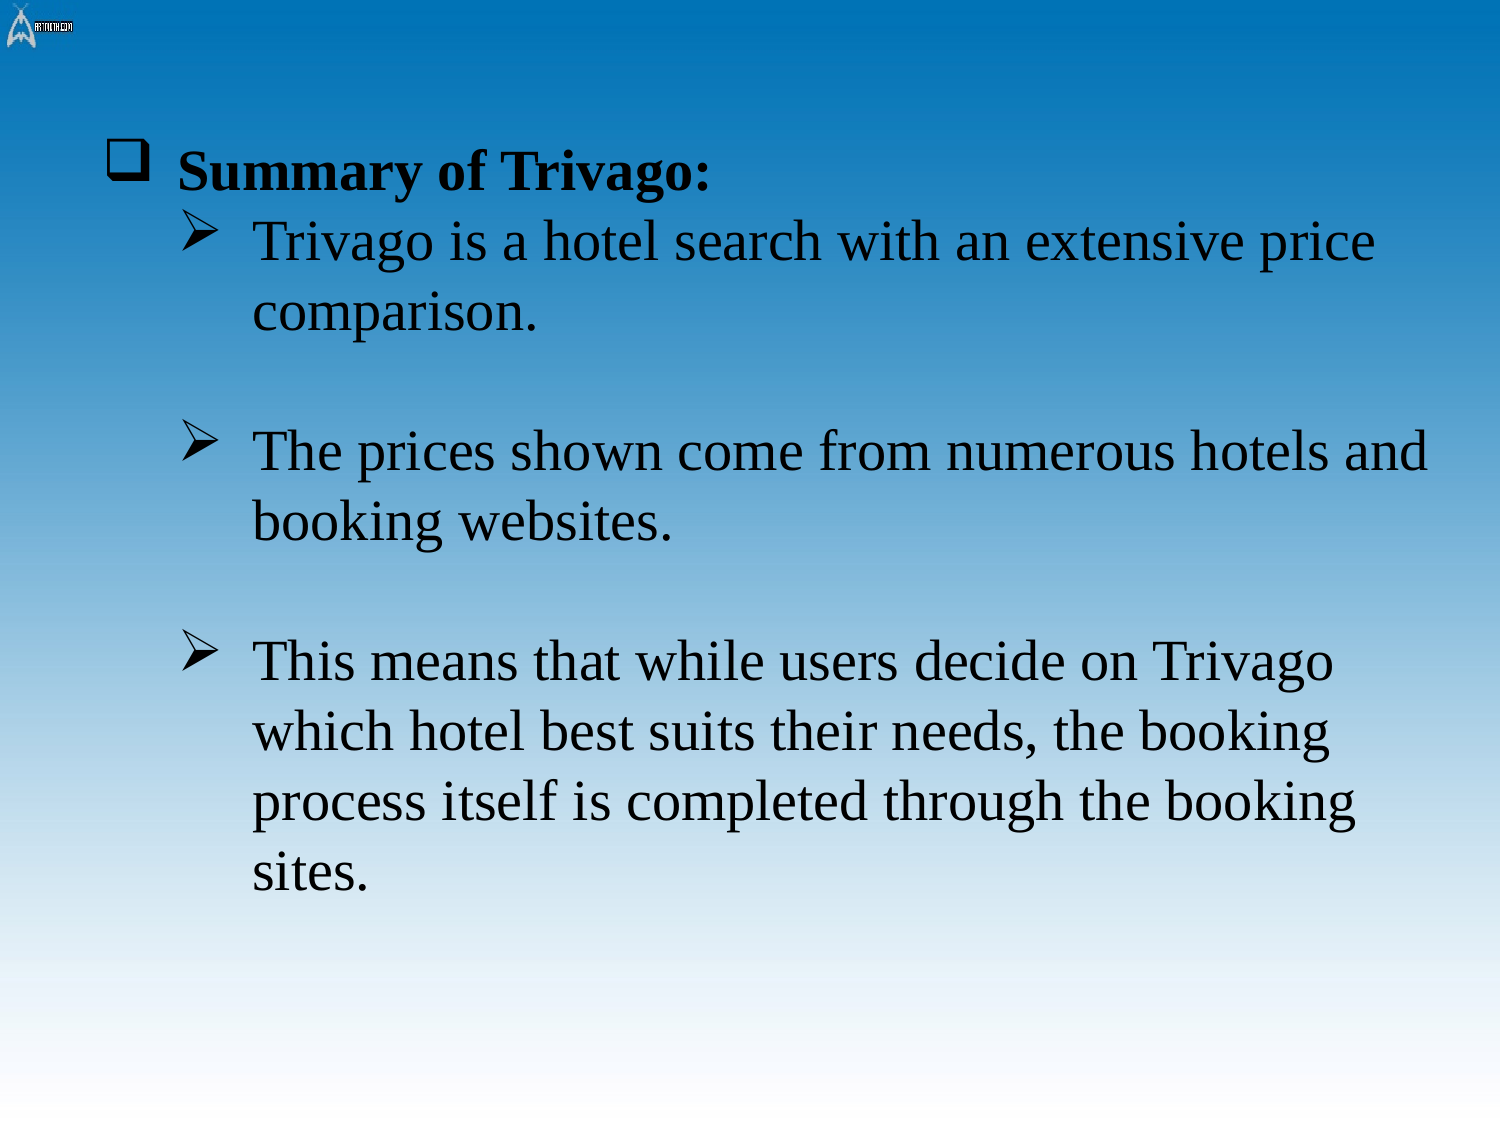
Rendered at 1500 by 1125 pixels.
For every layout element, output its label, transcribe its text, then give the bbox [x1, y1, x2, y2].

picture [0, 0, 1500, 1125]
text_box Summary of Trivago: Trivago is a hotel search with an extensive price comparison. The prices shown come from numerous hotels and booking websites. This means that while users decide on Trivago which hotel best suits their needs, the booking process itself is completed through the booking sites. [87, 124, 1450, 980]
